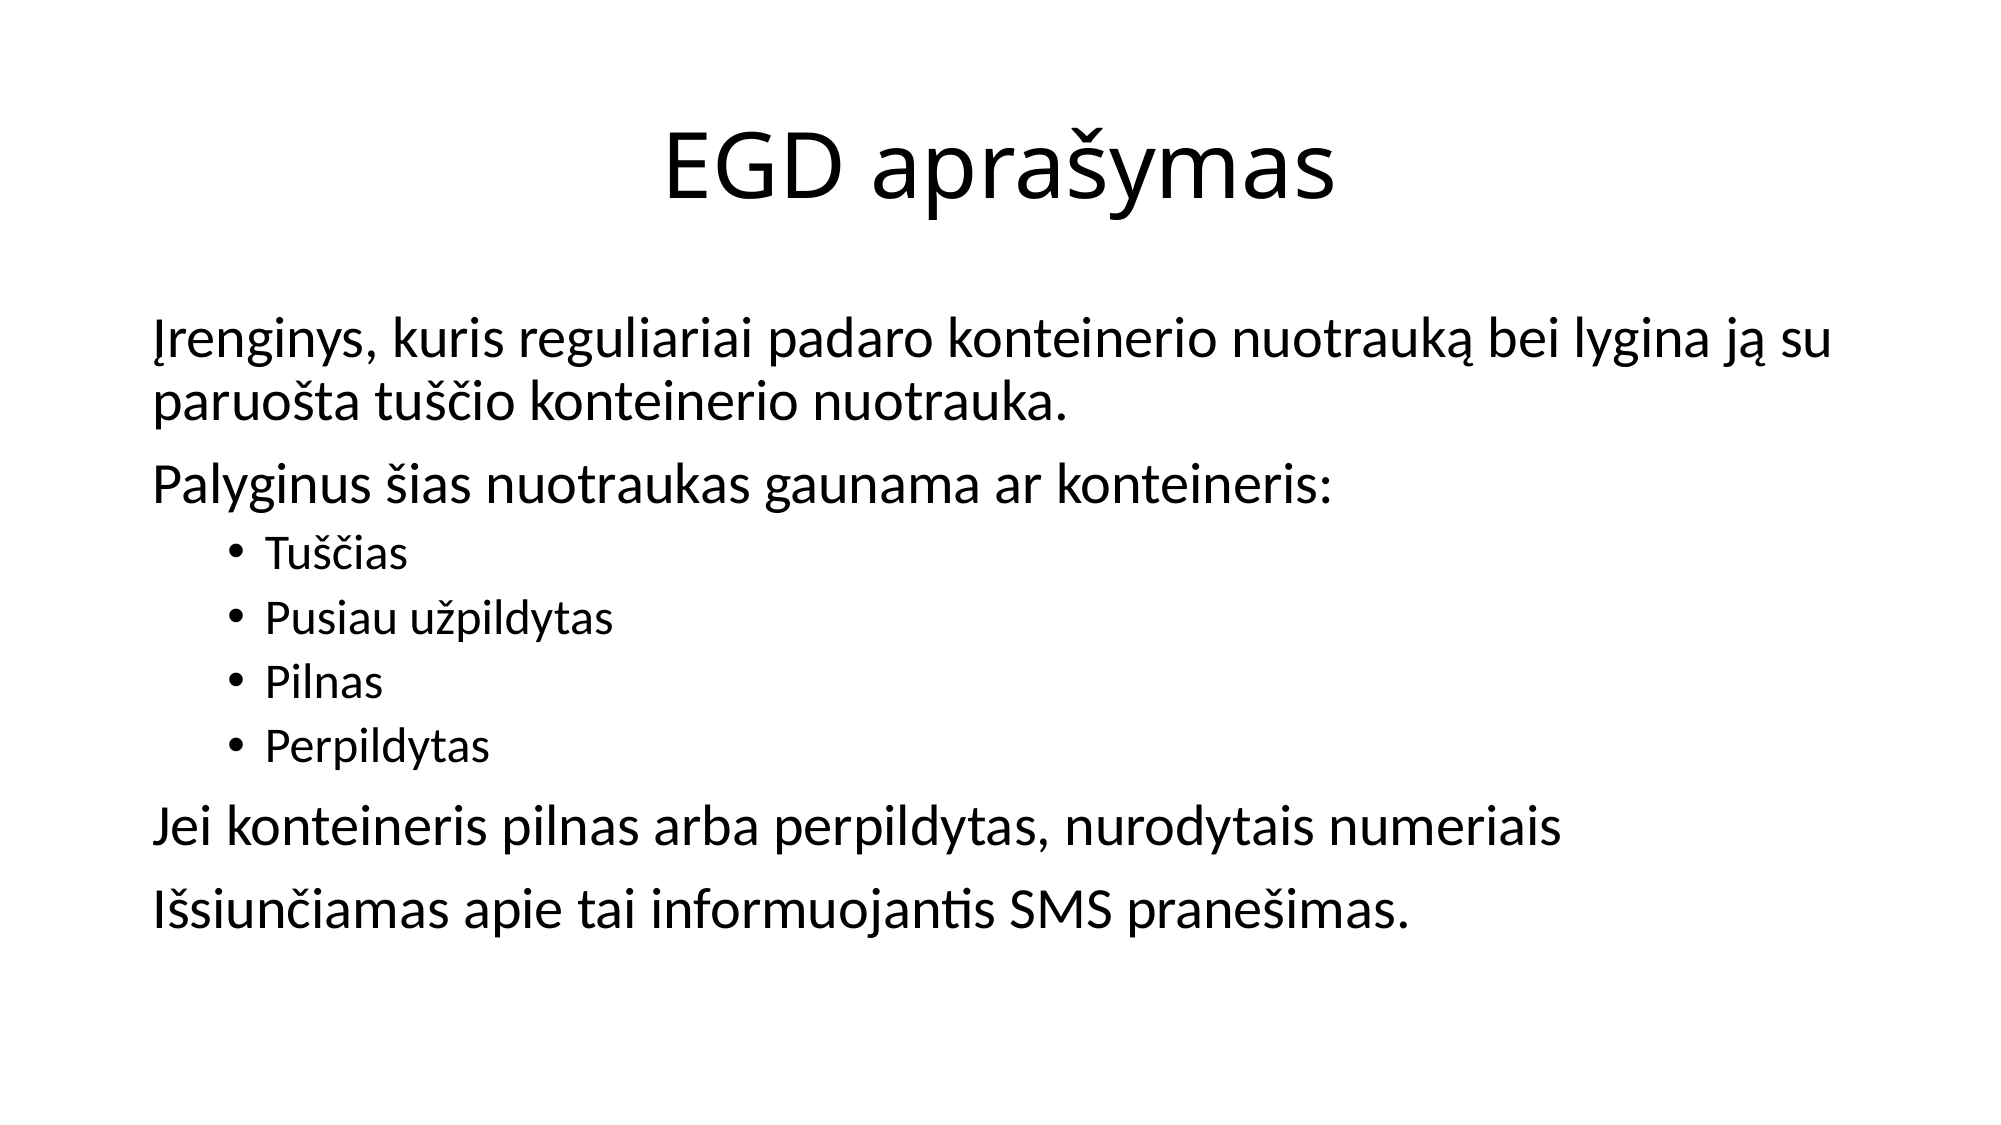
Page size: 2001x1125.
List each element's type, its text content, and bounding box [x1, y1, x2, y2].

title EGD aprašymas [137, 59, 1863, 278]
list Įrenginys, kuris reguliariai padaro konteinerio nuotrauką bei lygina ją su paruošta tuščio konteinerio nuotrauka. Palyginus šias nuotraukas gaunama ar konteineris: Tuščias Pusiau užpildytas Pilnas Perpildytas Jei konteineris pilnas arba perpildytas, nurodytais numeriais Išsiunčiamas apie tai informuojantis SMS pranešimas. [137, 299, 1863, 1014]
